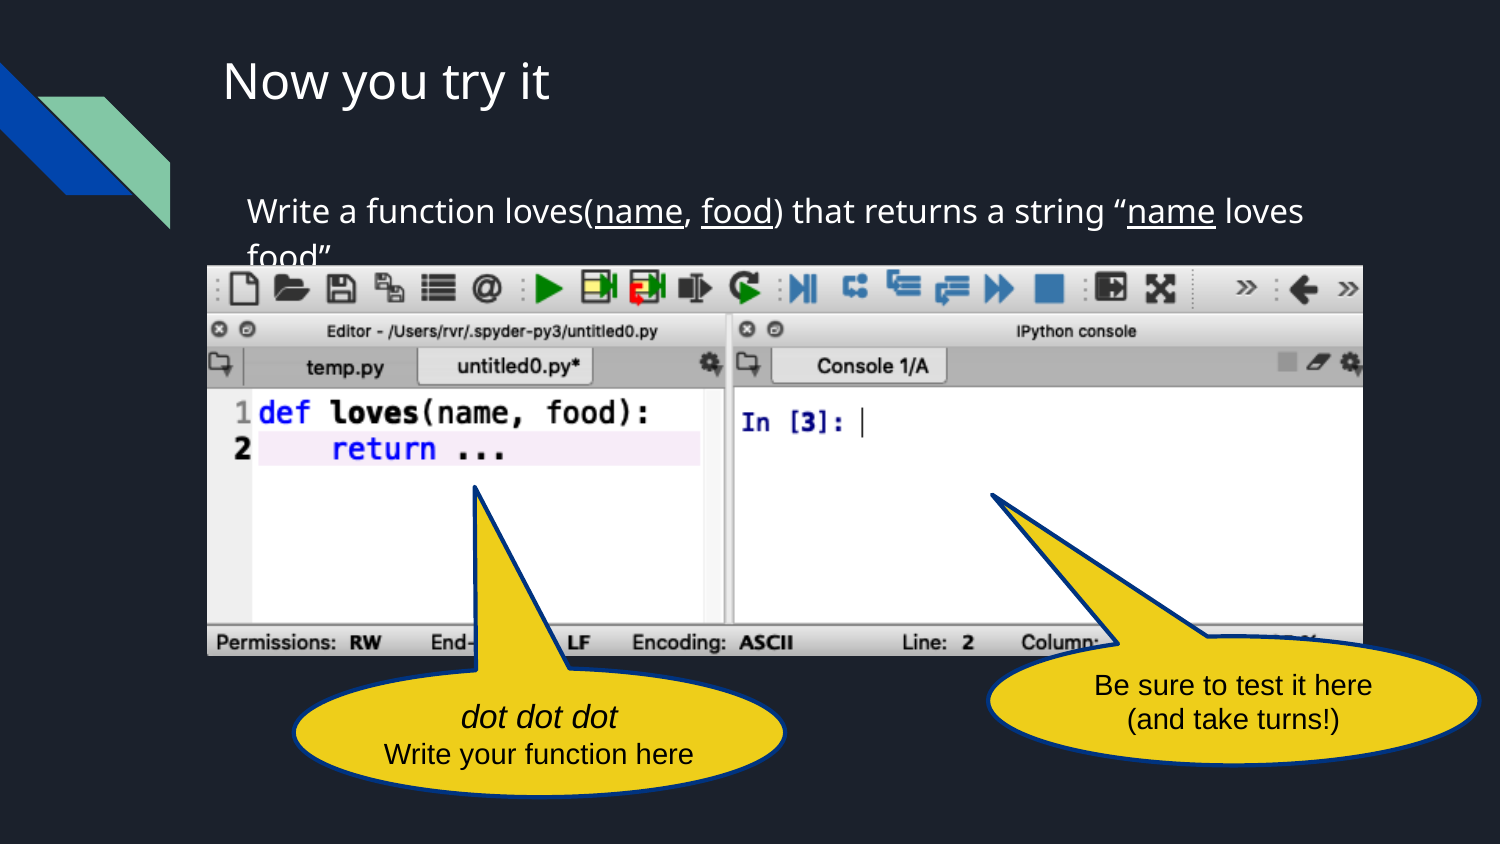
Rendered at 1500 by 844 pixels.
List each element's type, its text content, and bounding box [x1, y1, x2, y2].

title Now you try it [207, 34, 1363, 149]
text_box dot dot dot Write your function here [291, 664, 788, 800]
picture [207, 265, 1363, 656]
list Write a function loves(name, food) that returns a string “name loves food” [207, 169, 1363, 265]
text_box Be sure to test it here (and take turns!) [985, 644, 1482, 768]
